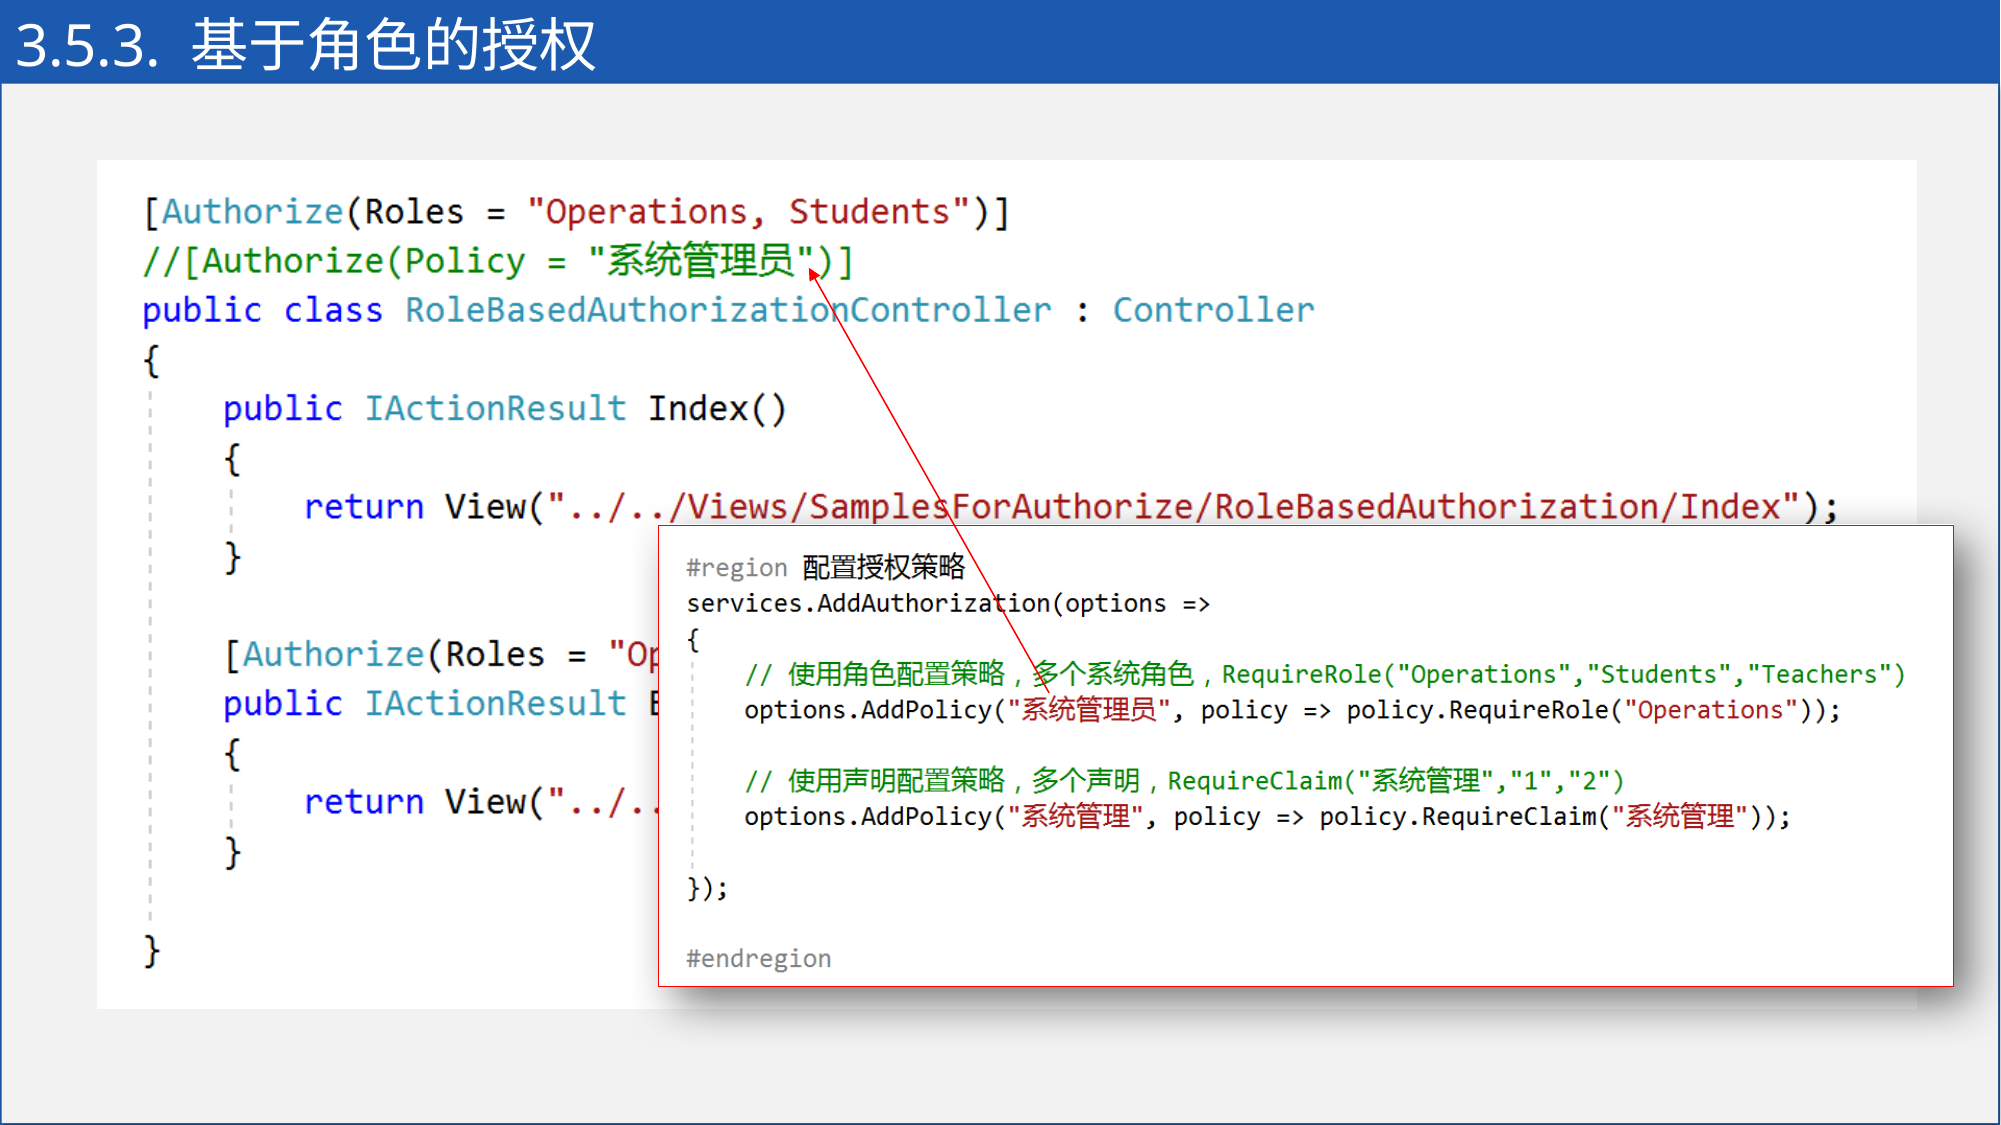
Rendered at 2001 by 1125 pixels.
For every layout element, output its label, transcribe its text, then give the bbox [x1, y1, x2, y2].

picture [96, 160, 1918, 1010]
title 3.5.3. 基于角色的授权 [0, 1, 2000, 84]
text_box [658, 267, 1955, 987]
